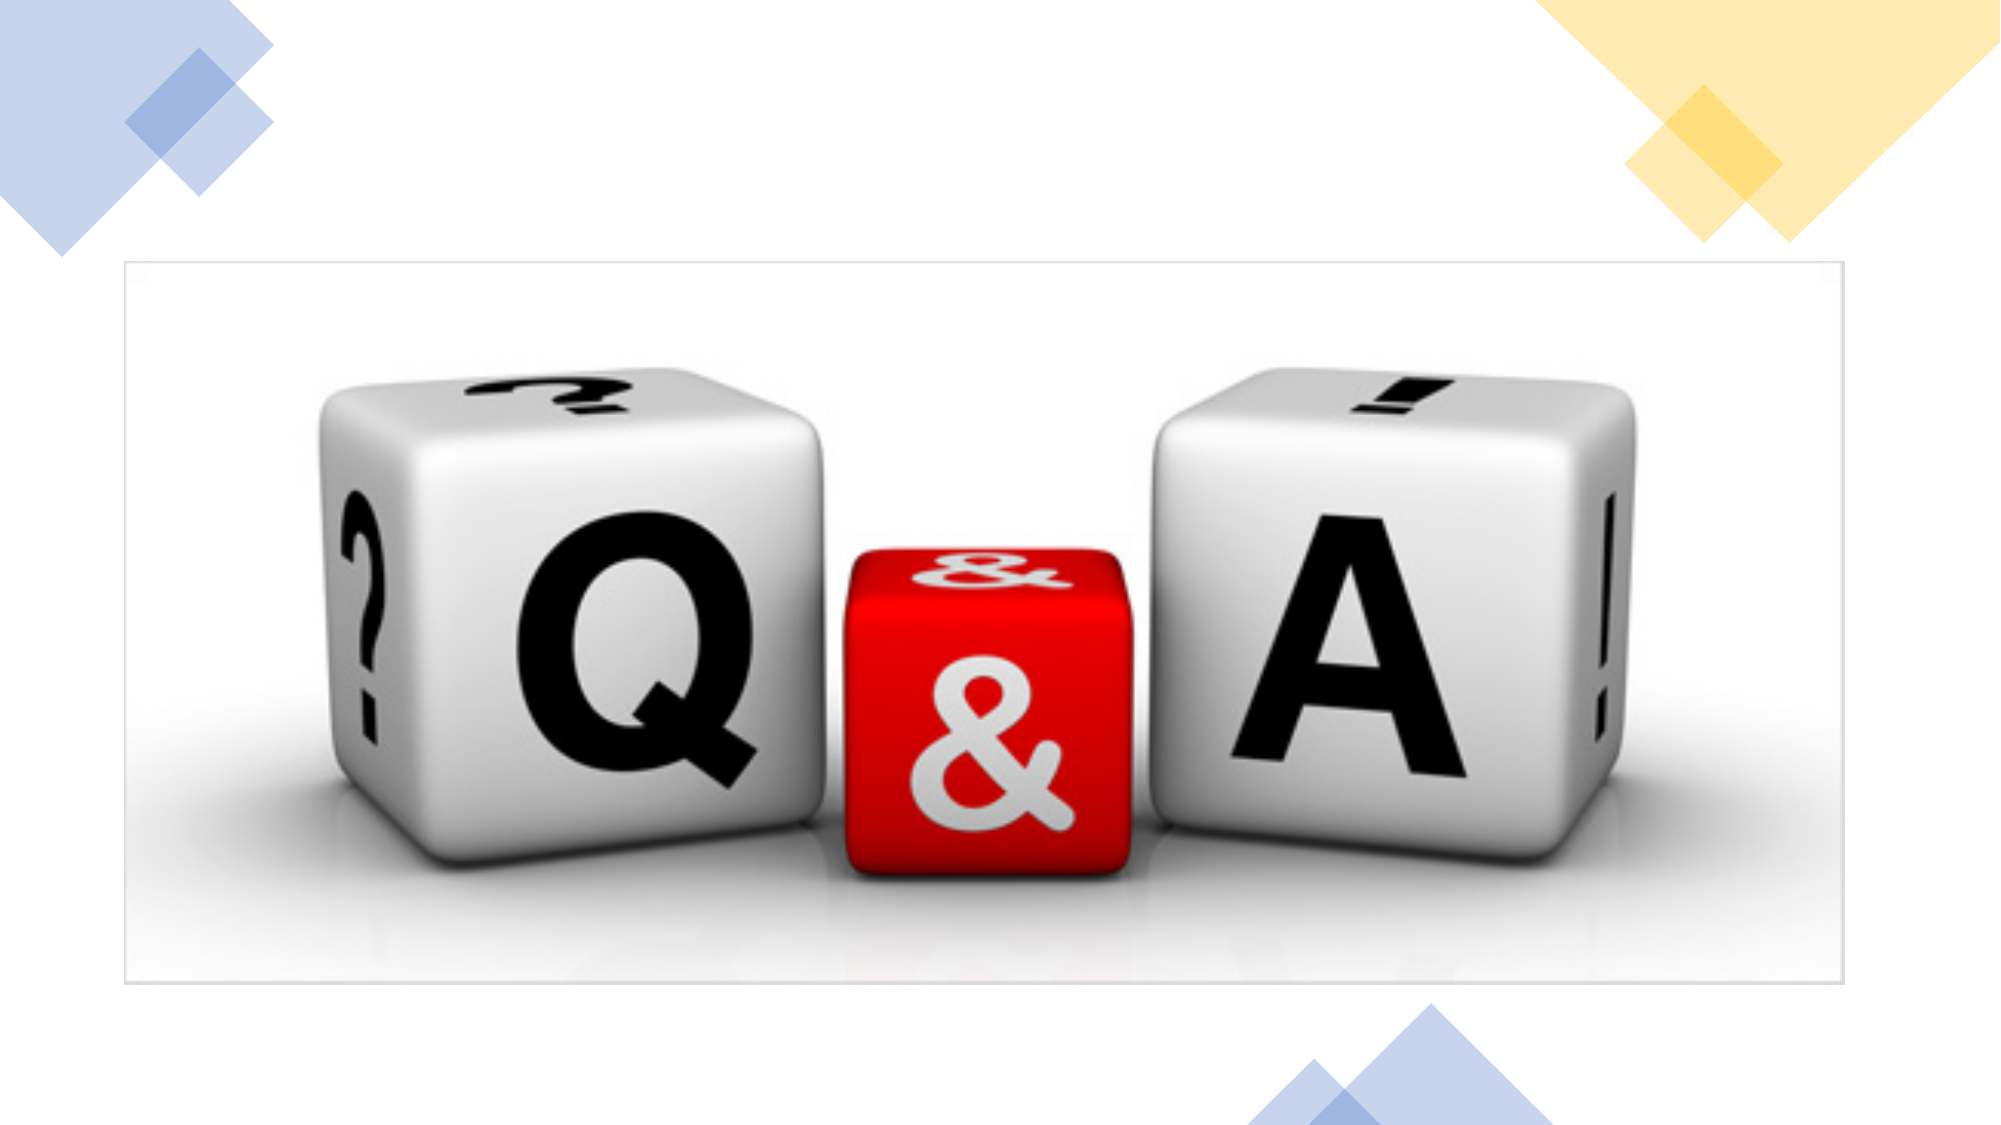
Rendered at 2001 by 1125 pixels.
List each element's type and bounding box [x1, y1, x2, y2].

text_box [0, 0, 2000, 1125]
text_box [1245, 1057, 1383, 1125]
text_box [1345, 1001, 1556, 1125]
text_box [1622, 124, 1746, 245]
picture [124, 261, 1845, 985]
text_box [0, 0, 276, 259]
text_box [122, 45, 276, 199]
text_box [1533, 0, 2000, 245]
